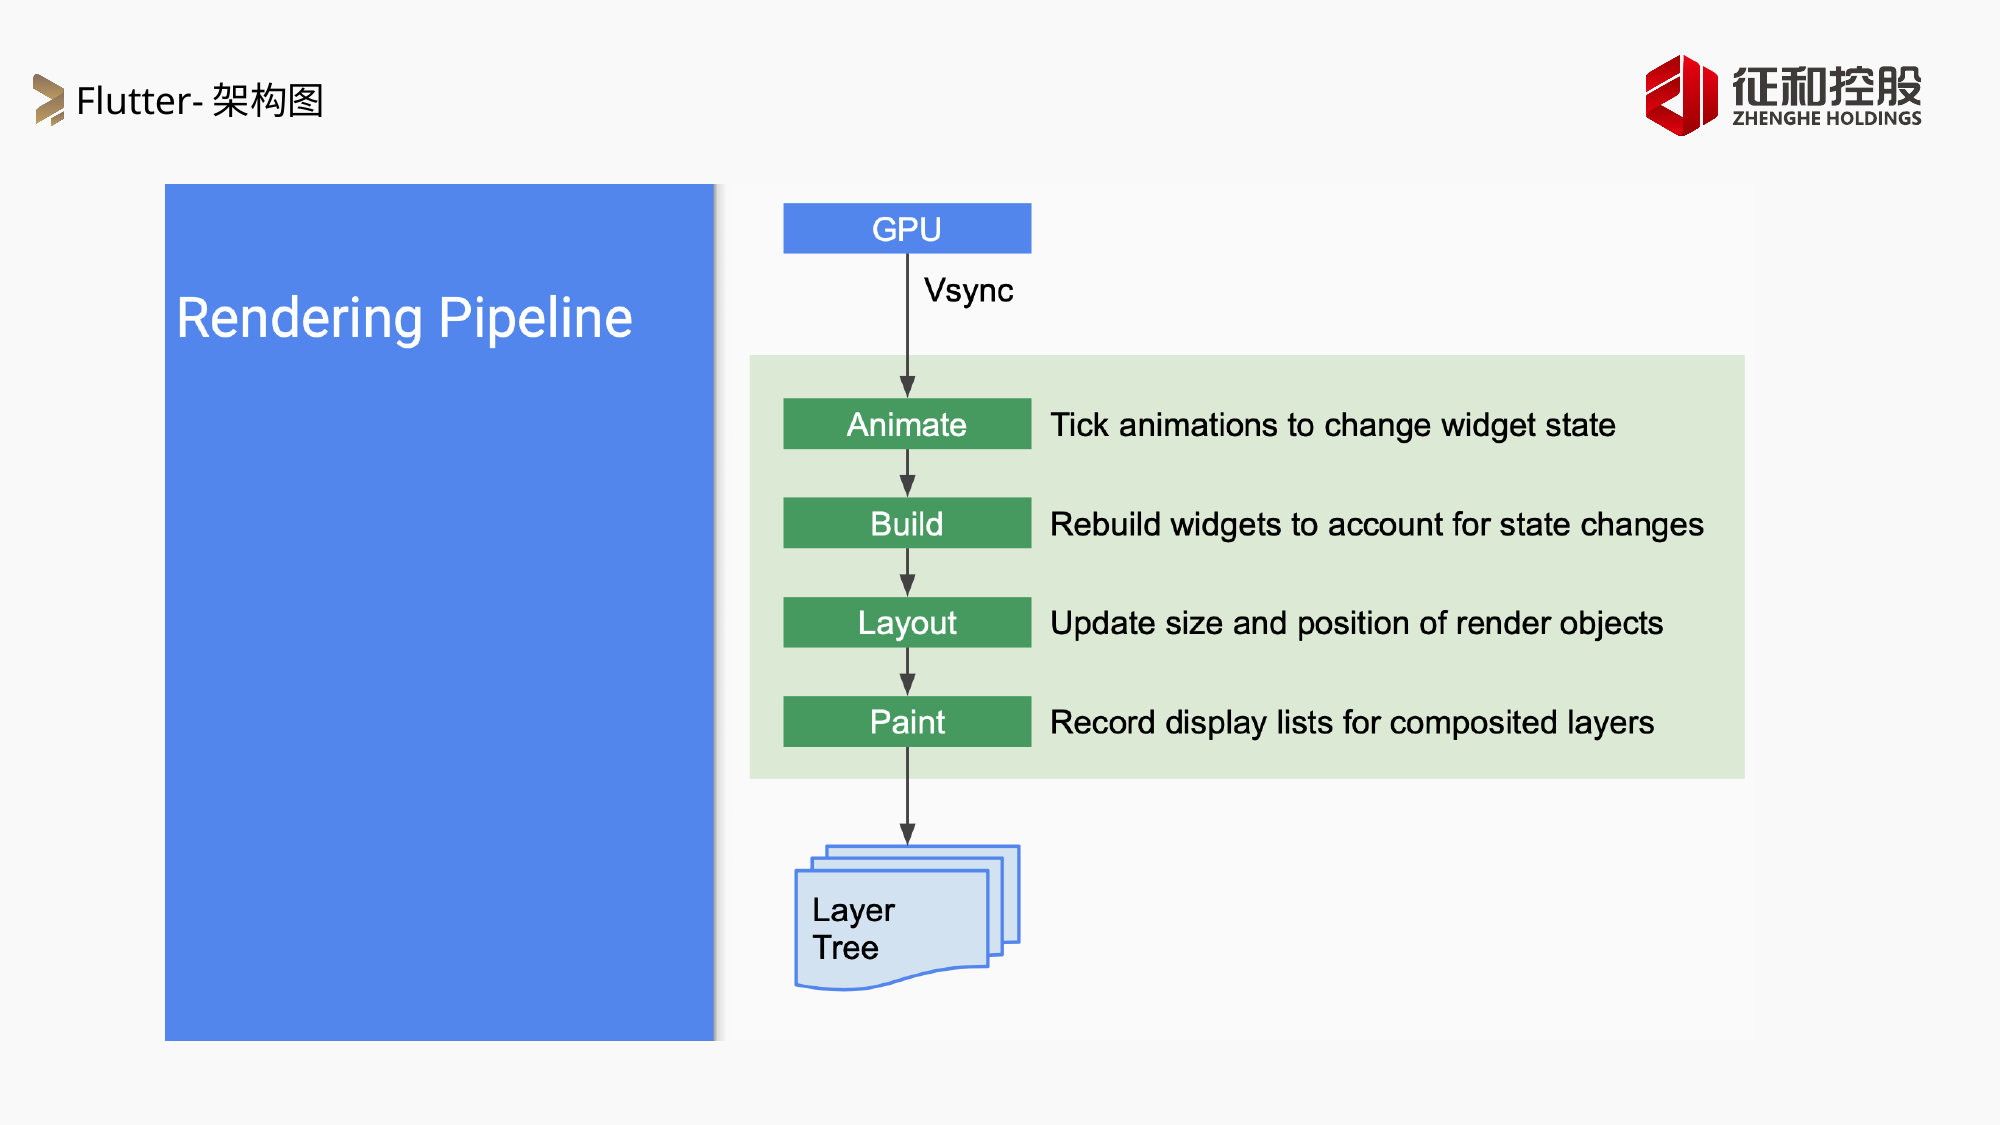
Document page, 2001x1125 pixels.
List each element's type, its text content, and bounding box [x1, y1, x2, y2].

picture [165, 184, 1756, 1041]
text_box Flutter-架构图 [60, 69, 340, 130]
